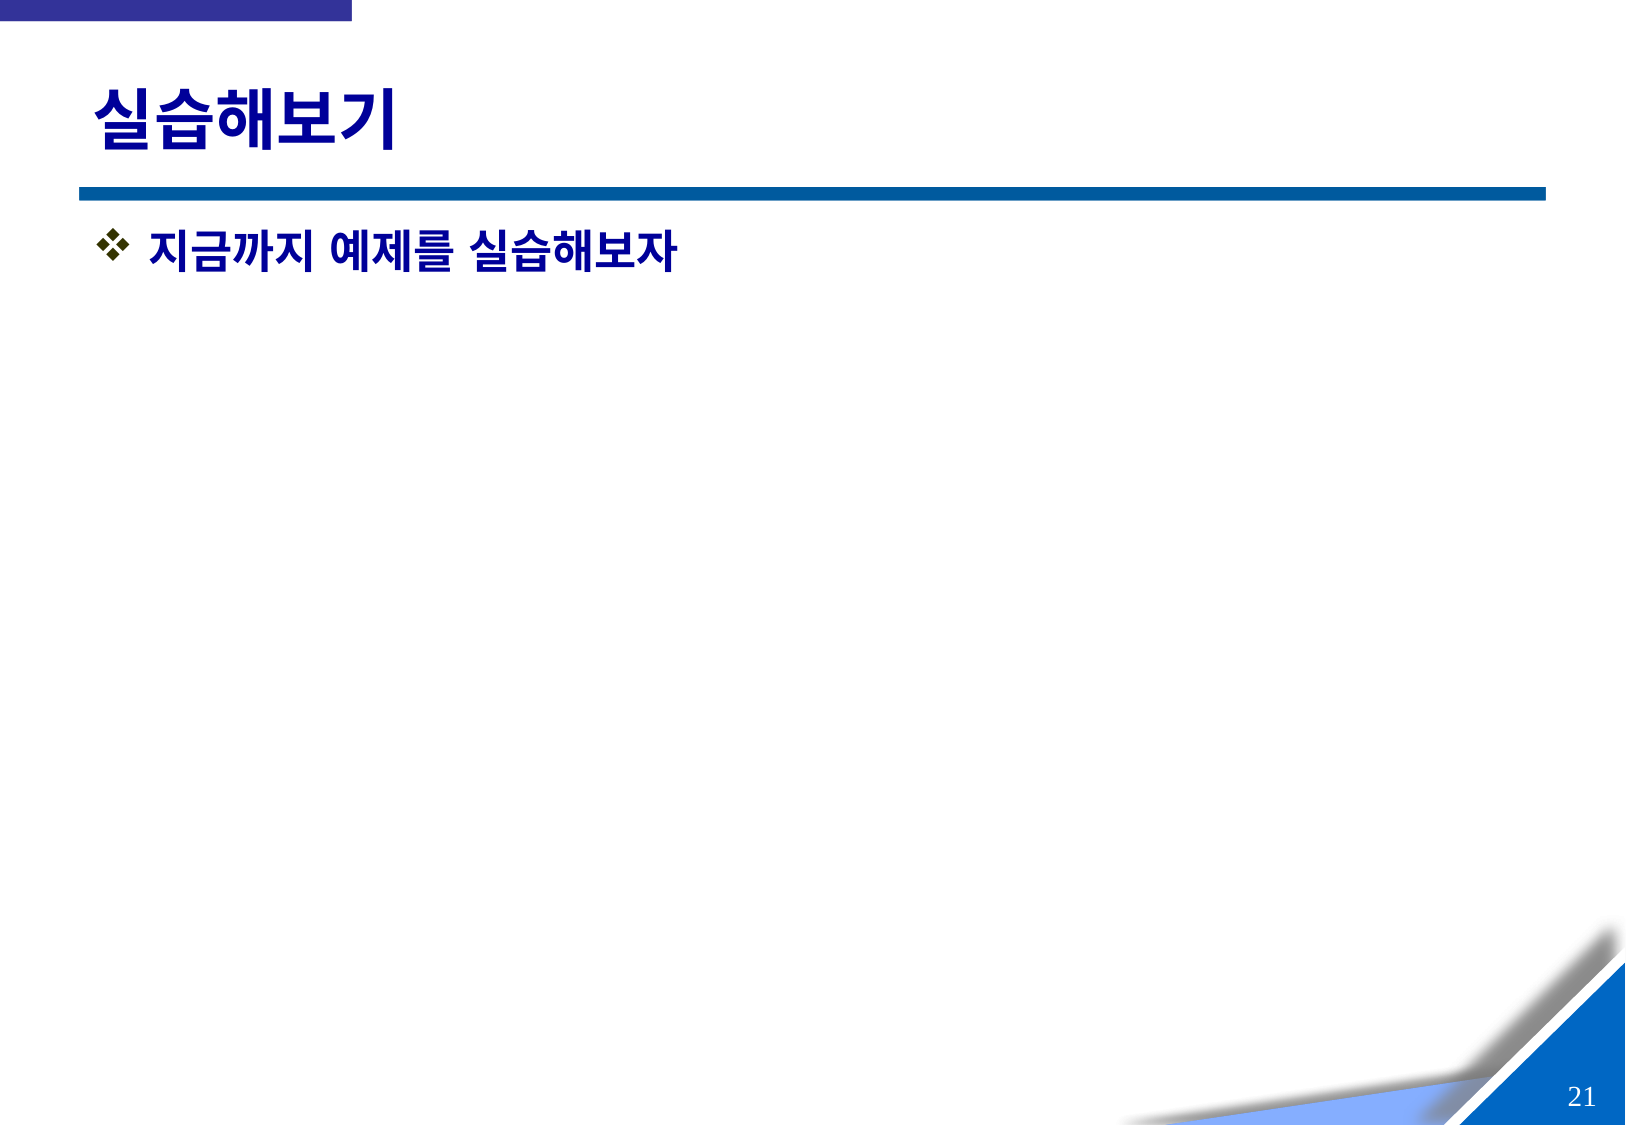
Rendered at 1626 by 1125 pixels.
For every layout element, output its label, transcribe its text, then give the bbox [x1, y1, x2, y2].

slide_number 20 [1567, 1076, 1605, 1113]
title 실습해보기 [77, 59, 1544, 177]
list 지금까지 예제를 실습해보자 [77, 215, 1544, 1077]
